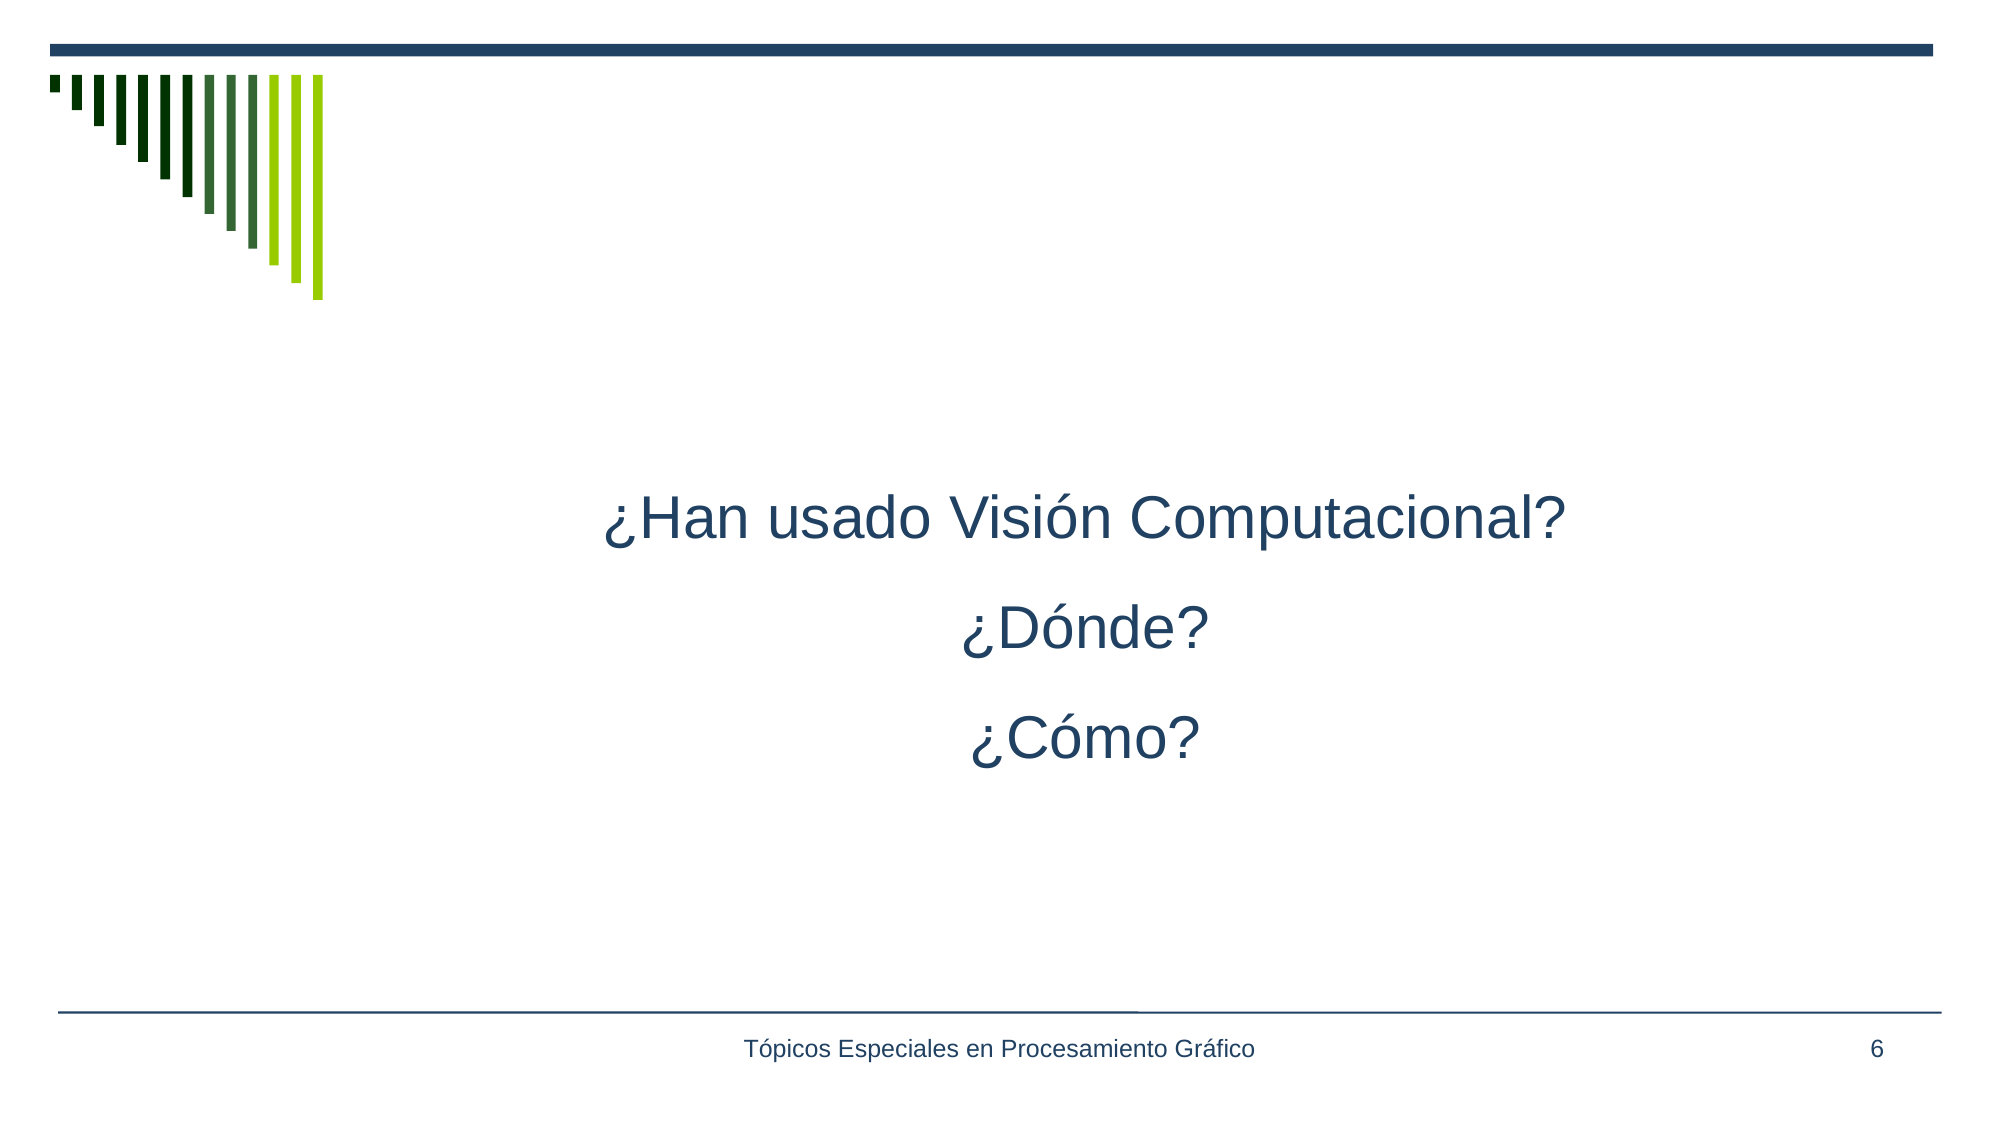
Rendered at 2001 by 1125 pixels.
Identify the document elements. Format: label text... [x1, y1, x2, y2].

list ¿Han usado Visión Computacional? ¿Dónde? ¿Cómo? [366, 470, 1805, 1000]
slide_number 6 [1433, 1024, 1901, 1101]
footer Tópicos Especiales en Procesamiento Gráfico [683, 1024, 1317, 1101]
